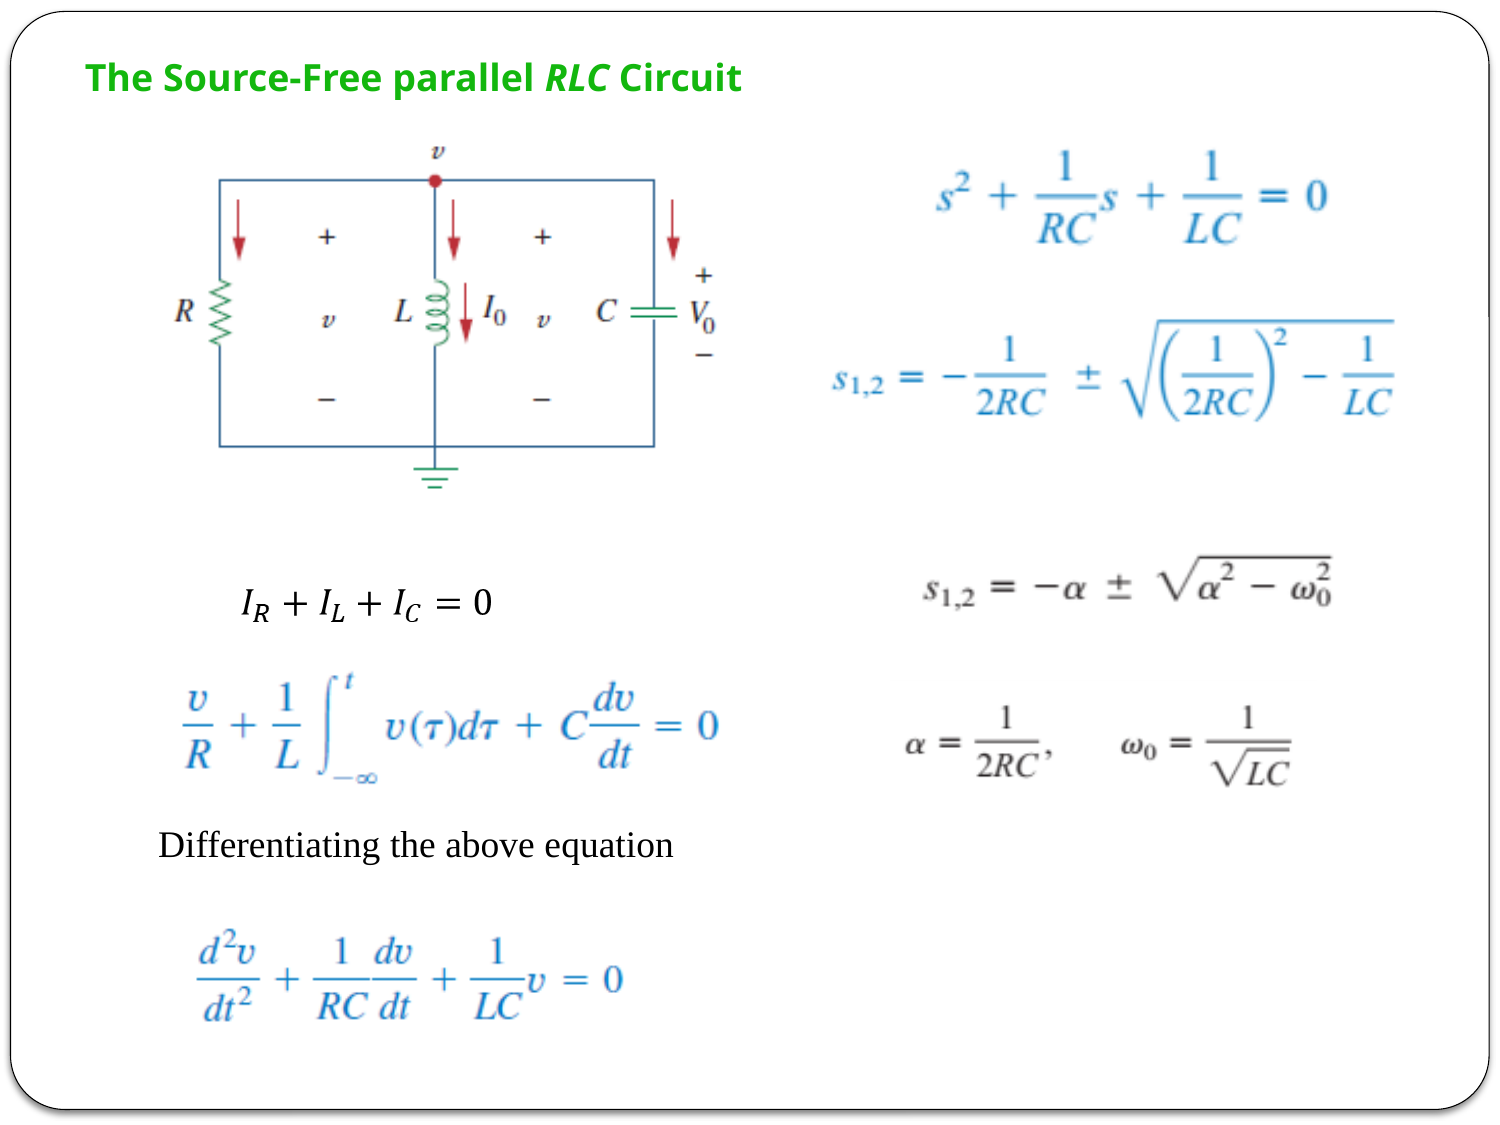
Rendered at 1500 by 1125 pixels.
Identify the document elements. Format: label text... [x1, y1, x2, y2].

picture [129, 139, 760, 497]
picture [185, 911, 658, 1036]
picture [890, 679, 1317, 821]
picture [820, 304, 1433, 458]
text_box The Source-Free parallel RLC Circuit [69, 47, 1070, 107]
picture [913, 538, 1358, 633]
text_box Differentiating the above equation [143, 813, 711, 873]
picture [157, 663, 754, 793]
picture [902, 105, 1357, 282]
text_box [230, 579, 504, 625]
